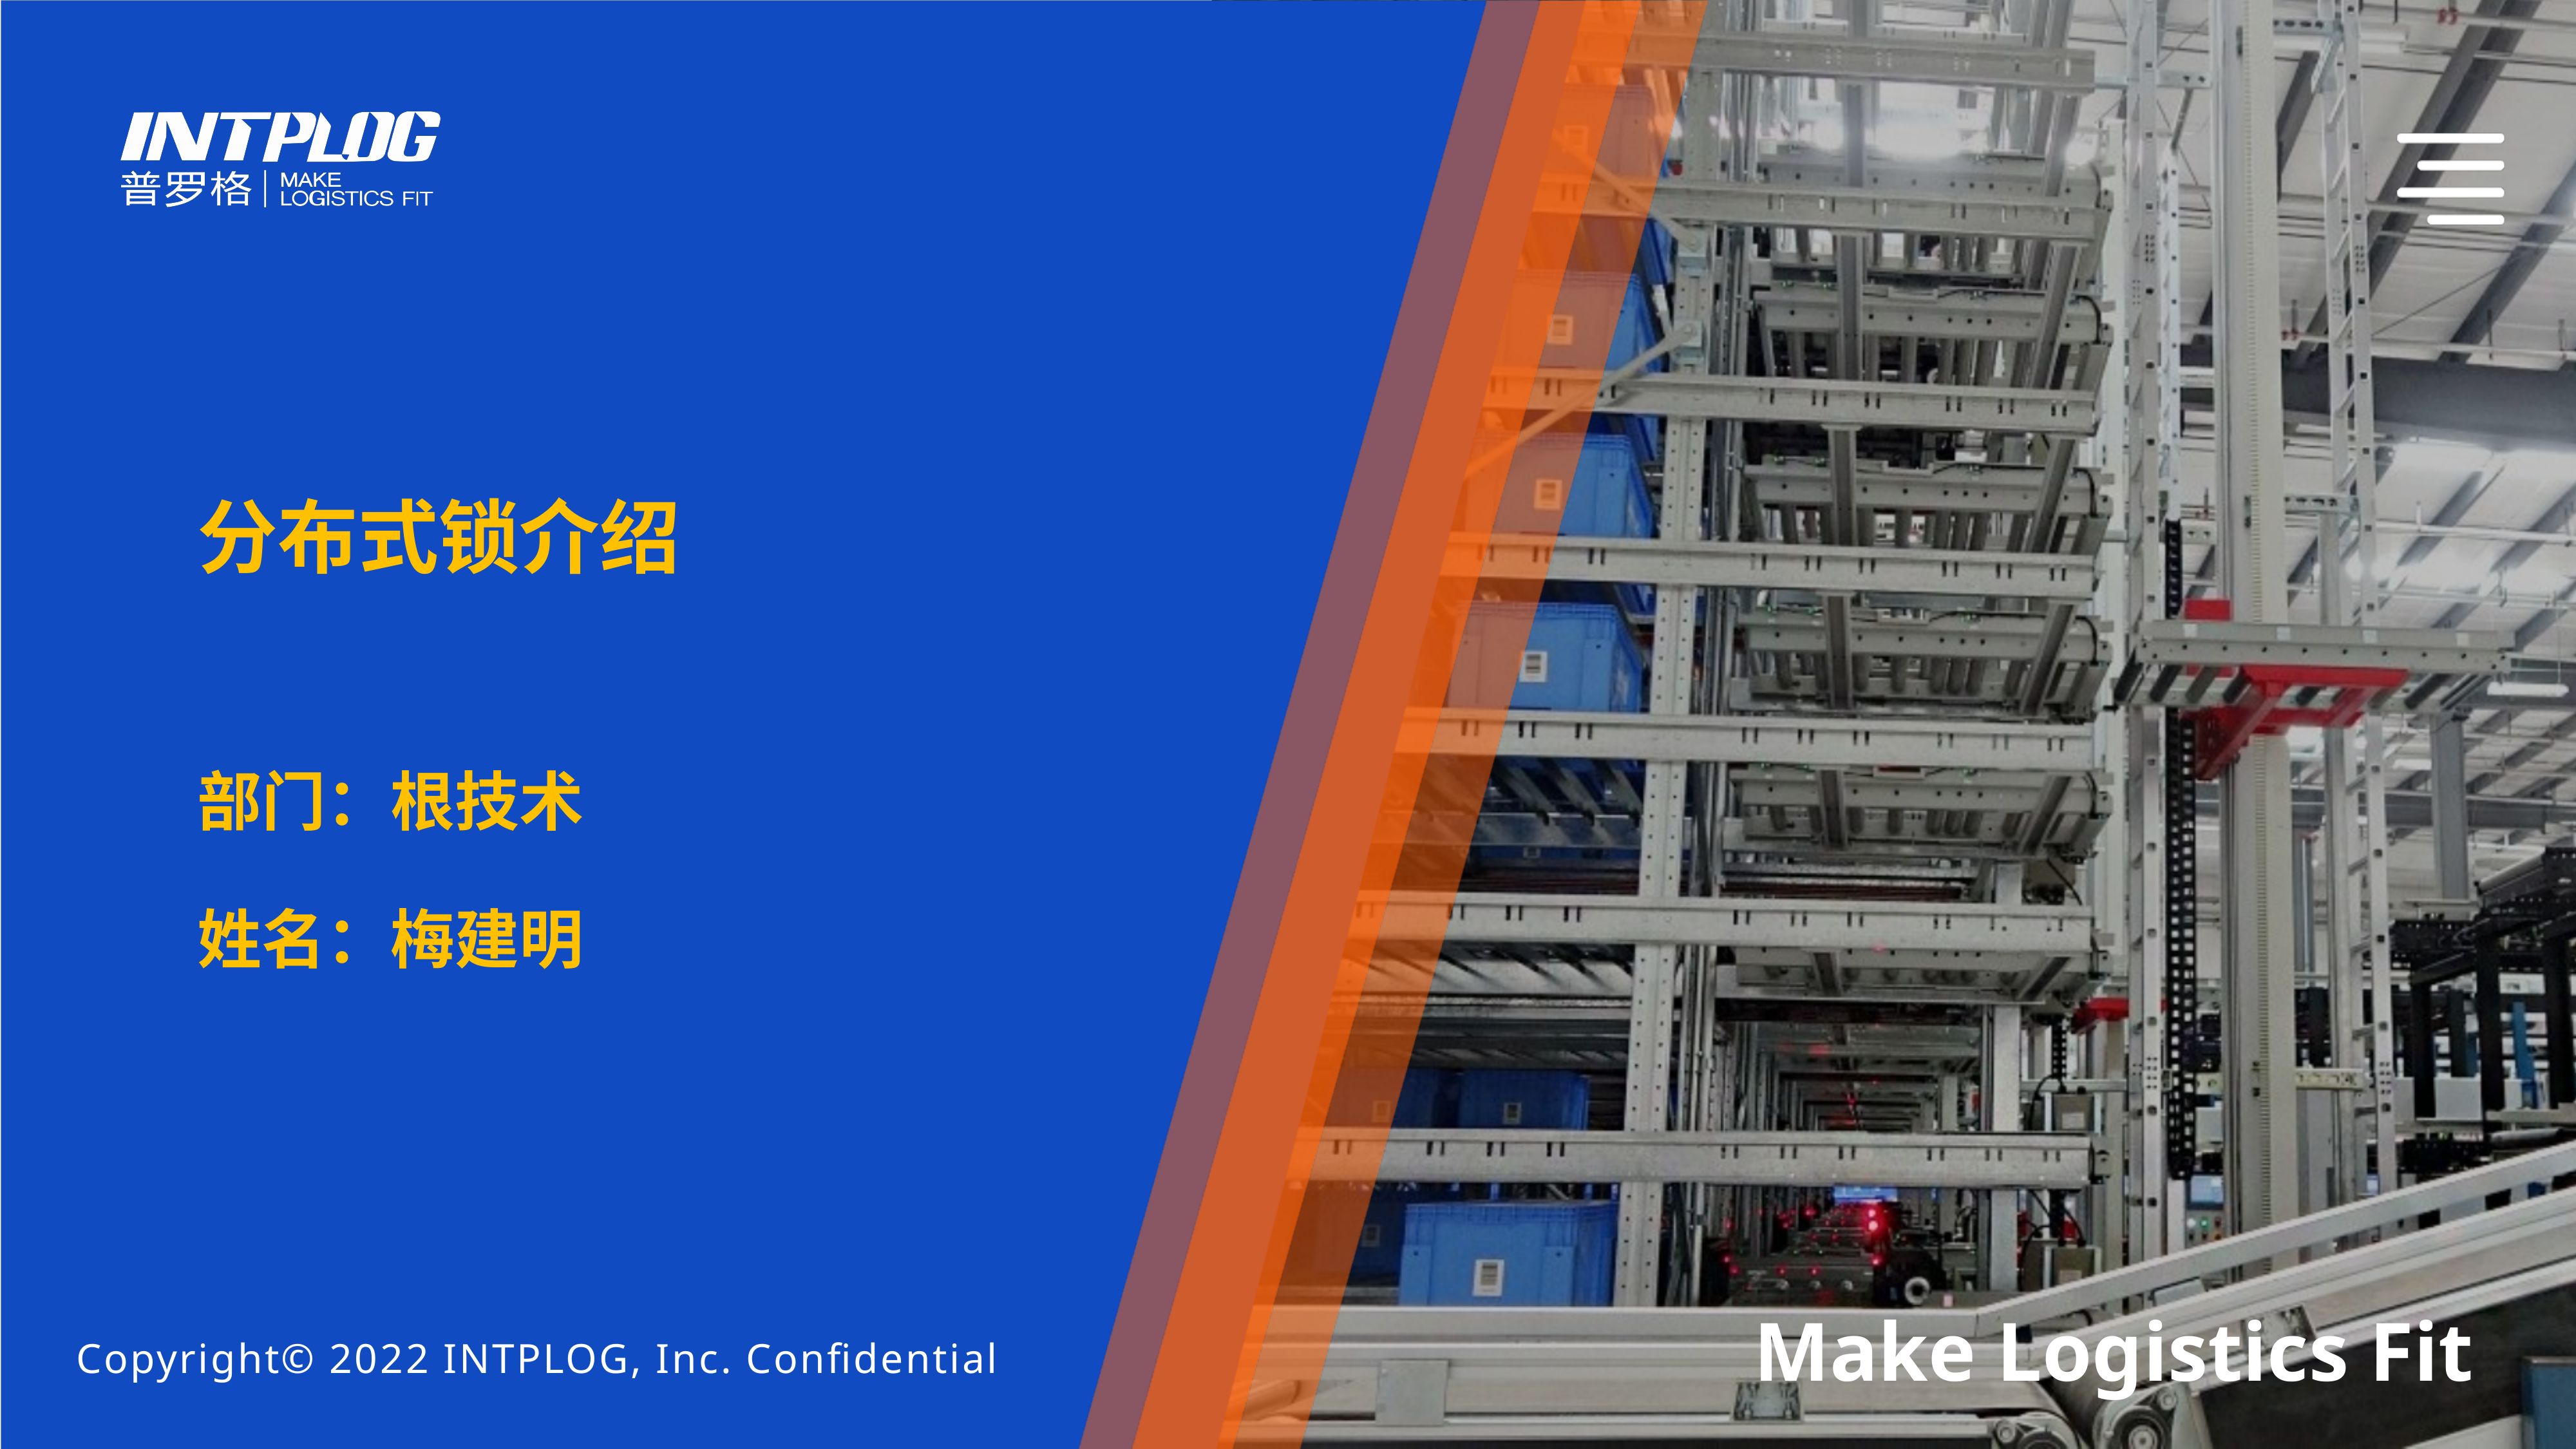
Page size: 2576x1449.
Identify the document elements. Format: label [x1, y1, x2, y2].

picture [1711, 0, 2576, 1449]
text_box [1075, 0, 1711, 1449]
picture [0, 0, 1075, 1449]
